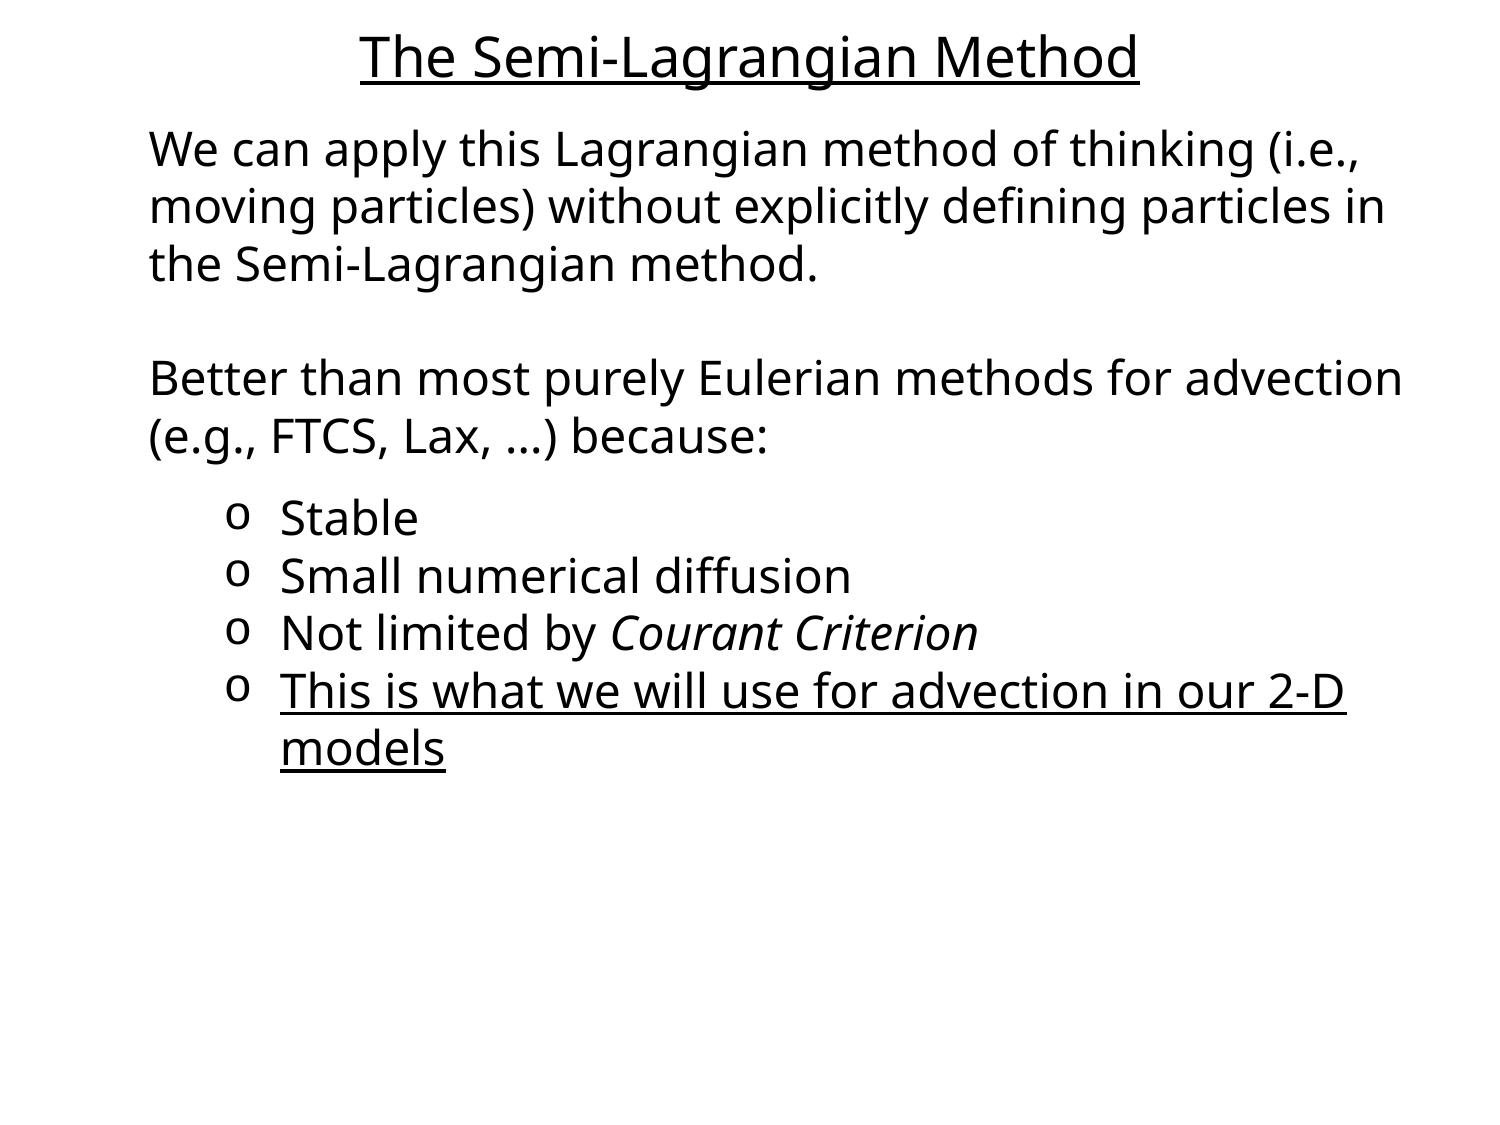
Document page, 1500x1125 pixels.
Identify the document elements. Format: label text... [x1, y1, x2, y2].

text_box We can apply this Lagrangian method of thinking (i.e., moving particles) without explicitly defining particles in the Semi-Lagrangian method. Better than most purely Eulerian methods for advection (e.g., FTCS, Lax, …) because: Stable Small numerical diffusion Not limited by Courant Criterion This is what we will use for advection in our 2-D models [58, 110, 1435, 1125]
text_box The Semi-Lagrangian Method [0, 13, 1500, 96]
